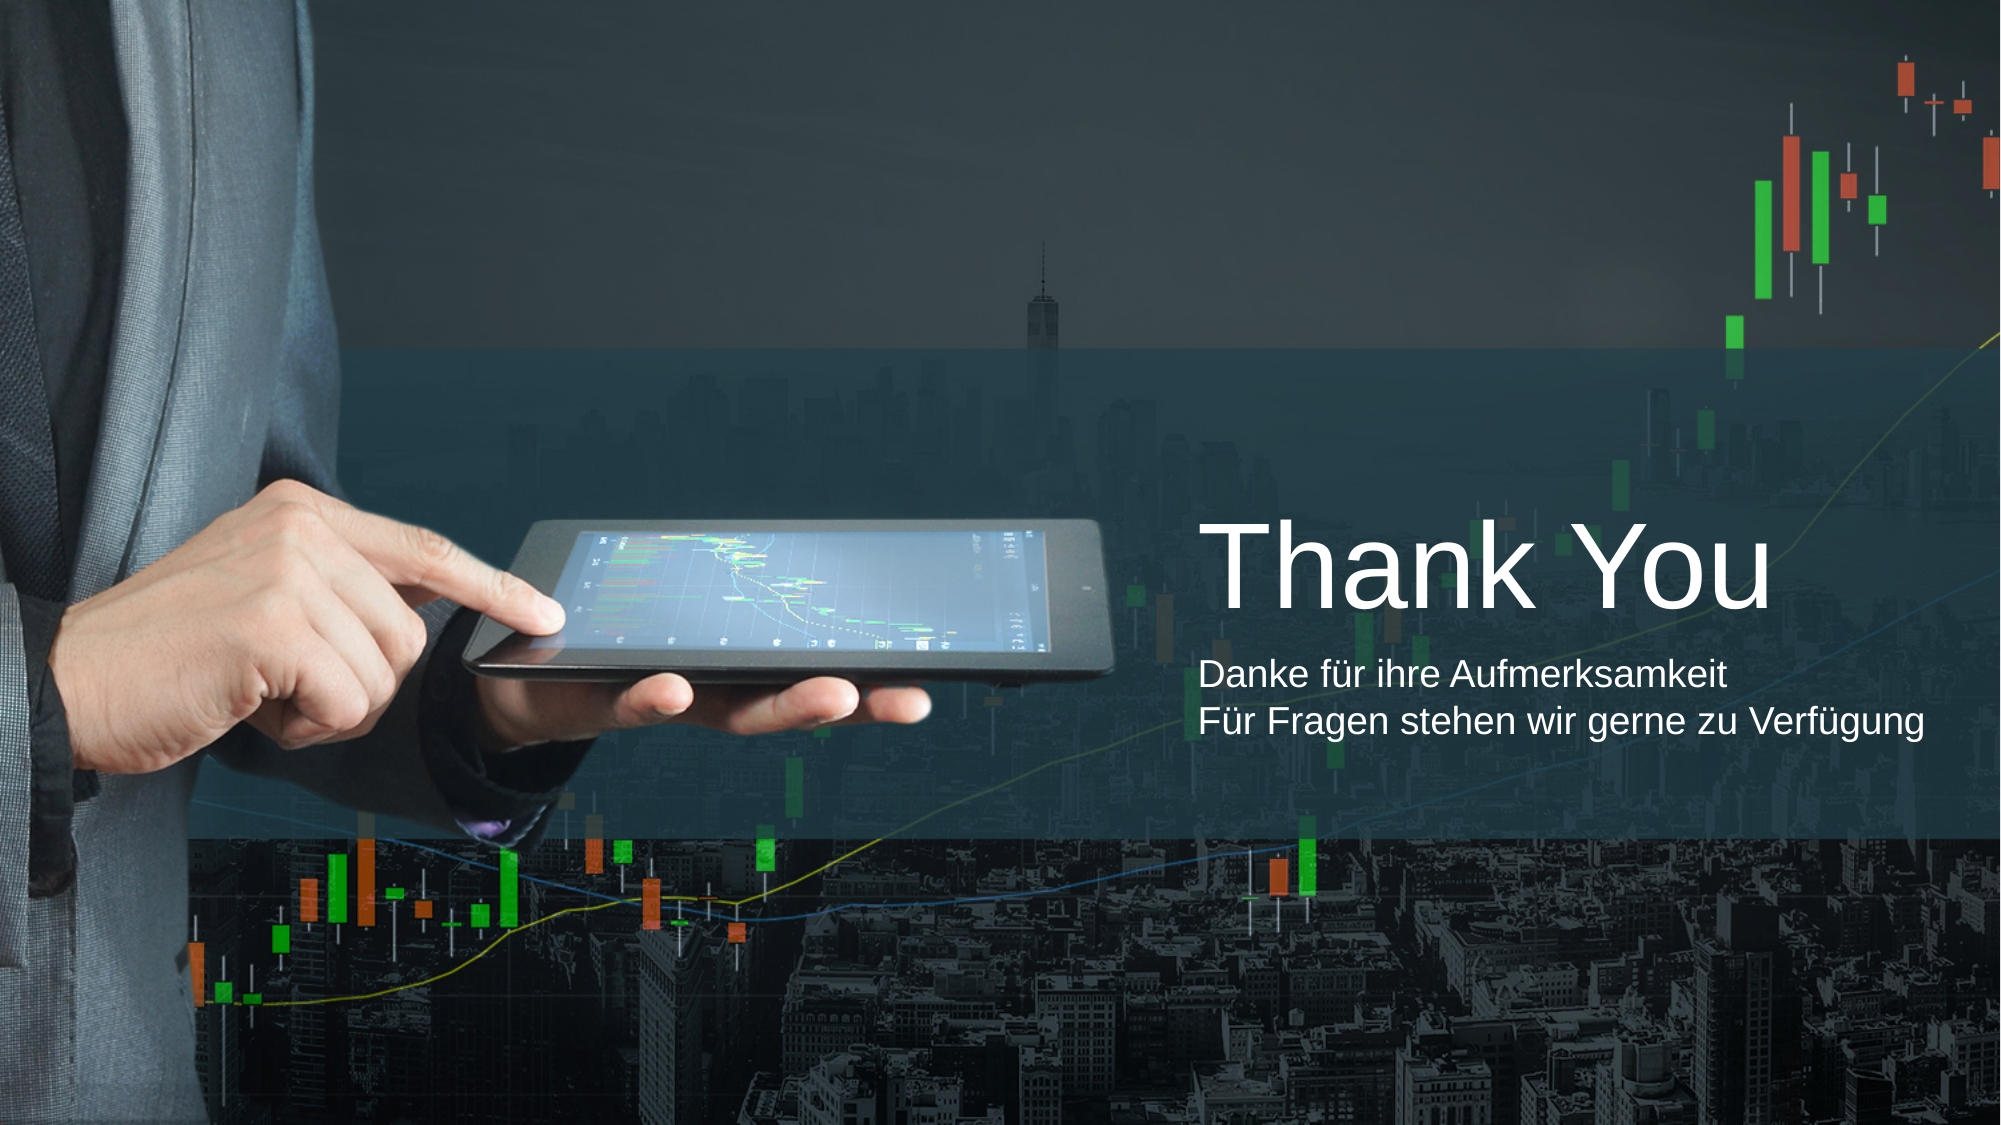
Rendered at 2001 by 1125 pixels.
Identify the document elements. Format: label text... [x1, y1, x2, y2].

text_box Danke für ihre Aufmerksamkeit Für Fragen stehen wir gerne zu Verfügung [1182, 641, 2000, 750]
picture [0, 0, 2001, 1125]
text_box Thank You [1182, 478, 2000, 640]
